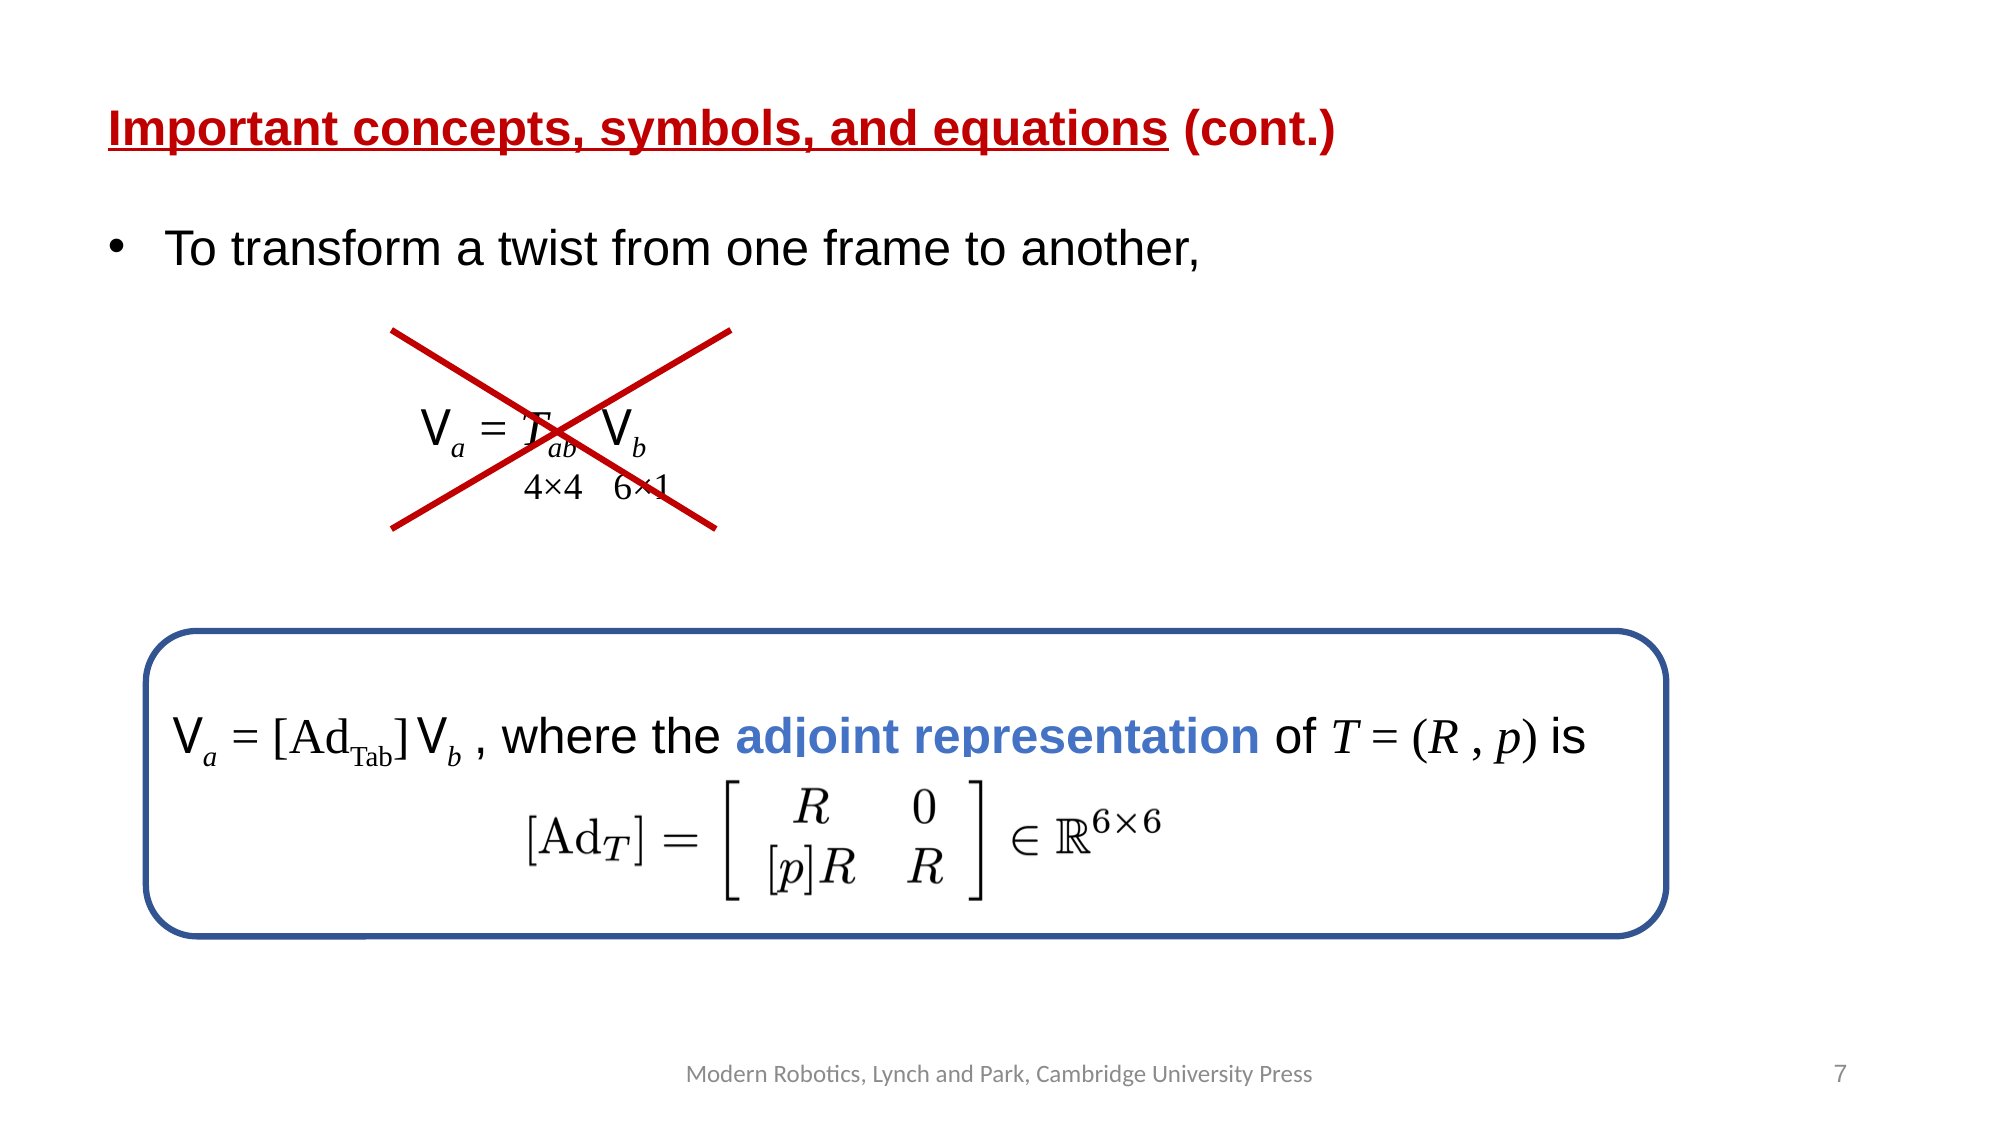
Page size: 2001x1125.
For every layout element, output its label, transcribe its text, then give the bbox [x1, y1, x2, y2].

text_box Important concepts, symbols, and equations (cont.) To transform a twist from one frame to another, Va = Tab Vb Va = [AdTab] Vb , where the adjoint representation of T = (R , p) is [93, 87, 1937, 840]
text_box [144, 840, 1668, 938]
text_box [391, 329, 731, 530]
footer Modern Robotics, Lynch and Park, Cambridge University Press [662, 1042, 1338, 1103]
slide_number 7 [1412, 1042, 1863, 1103]
picture [518, 757, 1162, 914]
